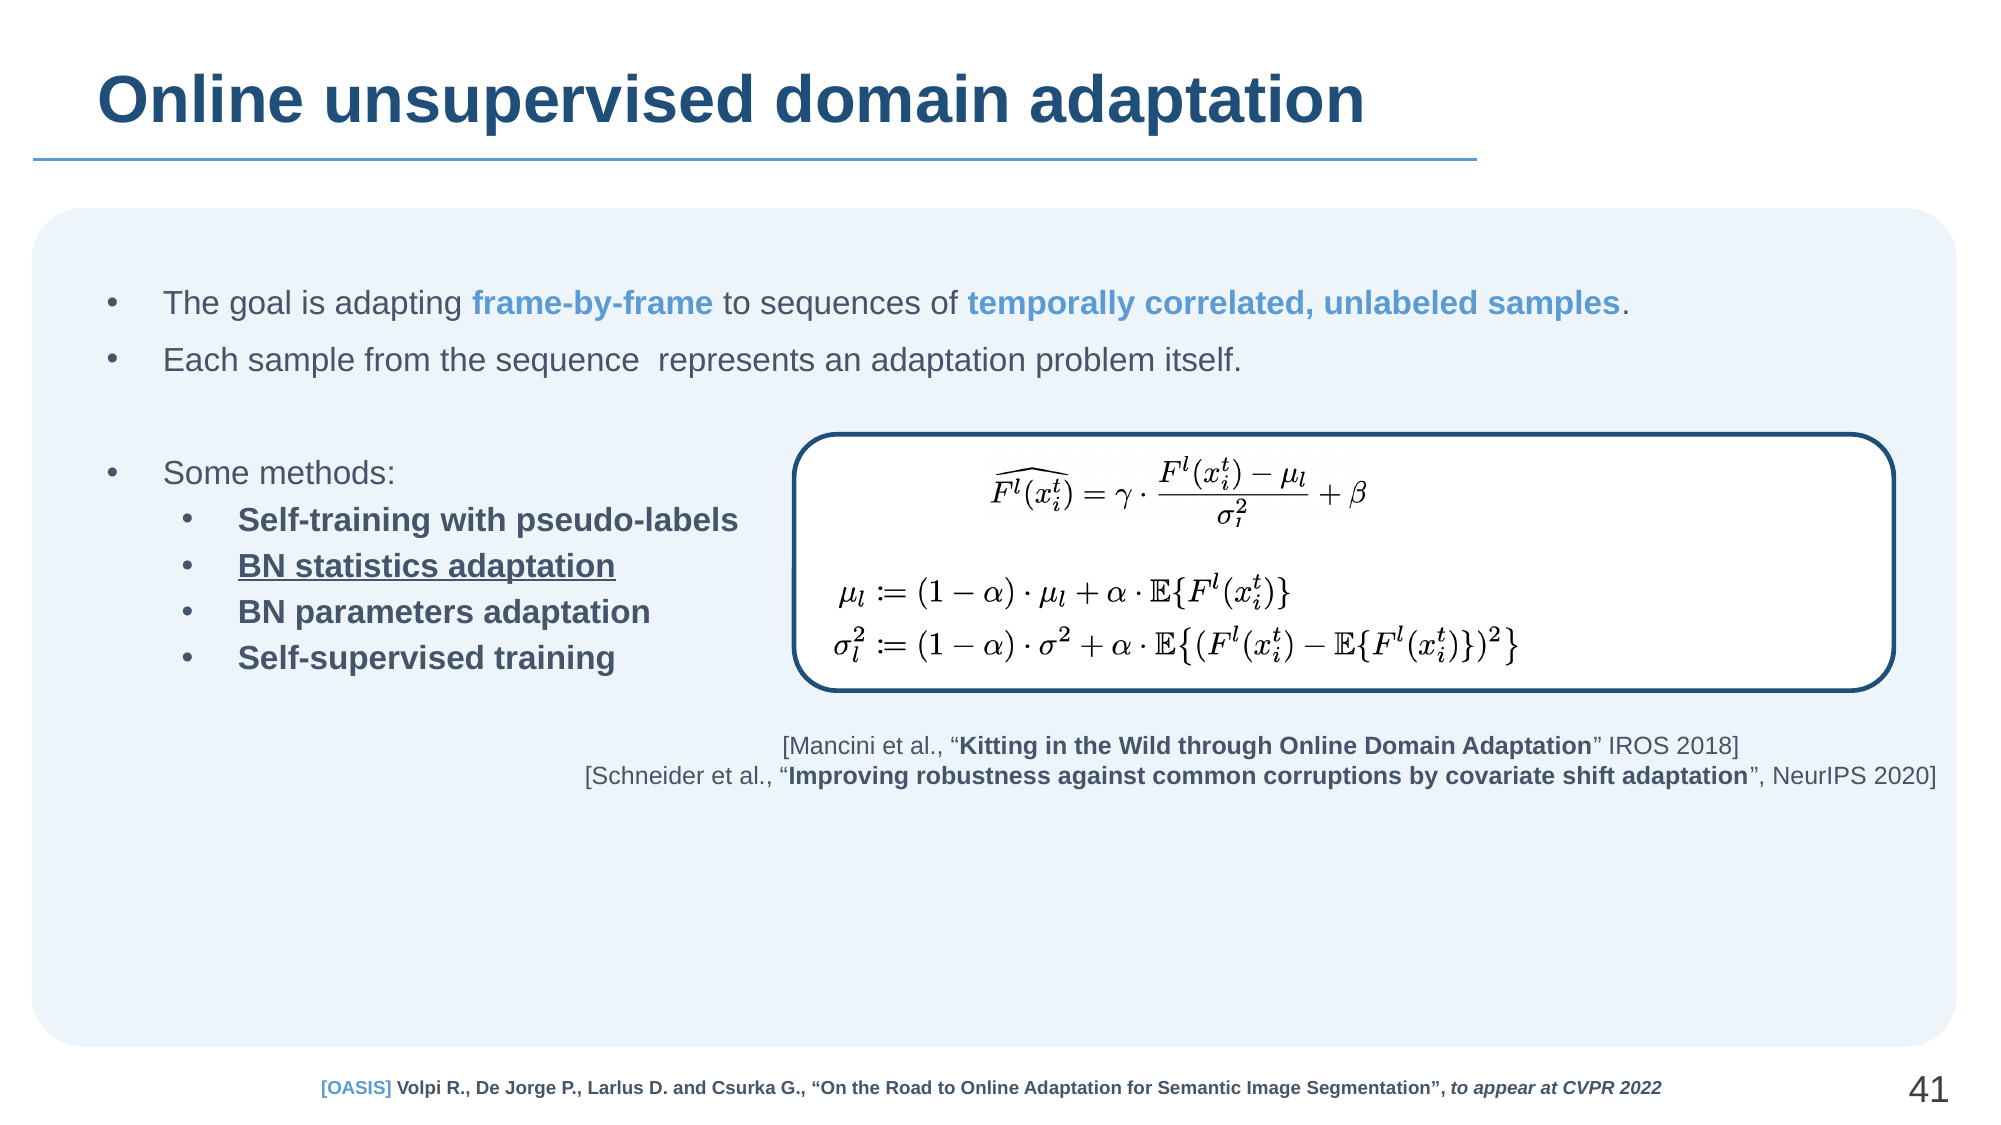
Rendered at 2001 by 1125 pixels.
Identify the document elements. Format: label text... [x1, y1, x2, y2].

picture [981, 445, 1367, 527]
text_box [Mancini et al., “Kitting in the Wild through Online Domain Adaptation” IROS 2018] [Schneider et al., “Improving robustness against common corruptions by covariate shift adaptation”, NeurIPS 2020] [569, 722, 1953, 797]
title Online unsupervised domain adaptation [82, 58, 1808, 169]
text_box [OASIS] Volpi R., De Jorge P., Larlus D. and Csurka G., “On the Road to Online Adaptation for Semantic Image Segmentation”, to appear at CVPR 2022 [306, 1068, 1677, 1125]
text_box [66, 253, 1958, 1012]
picture [817, 564, 1525, 669]
slide_number 41 [1893, 1057, 1974, 1094]
text_box [793, 433, 1895, 692]
